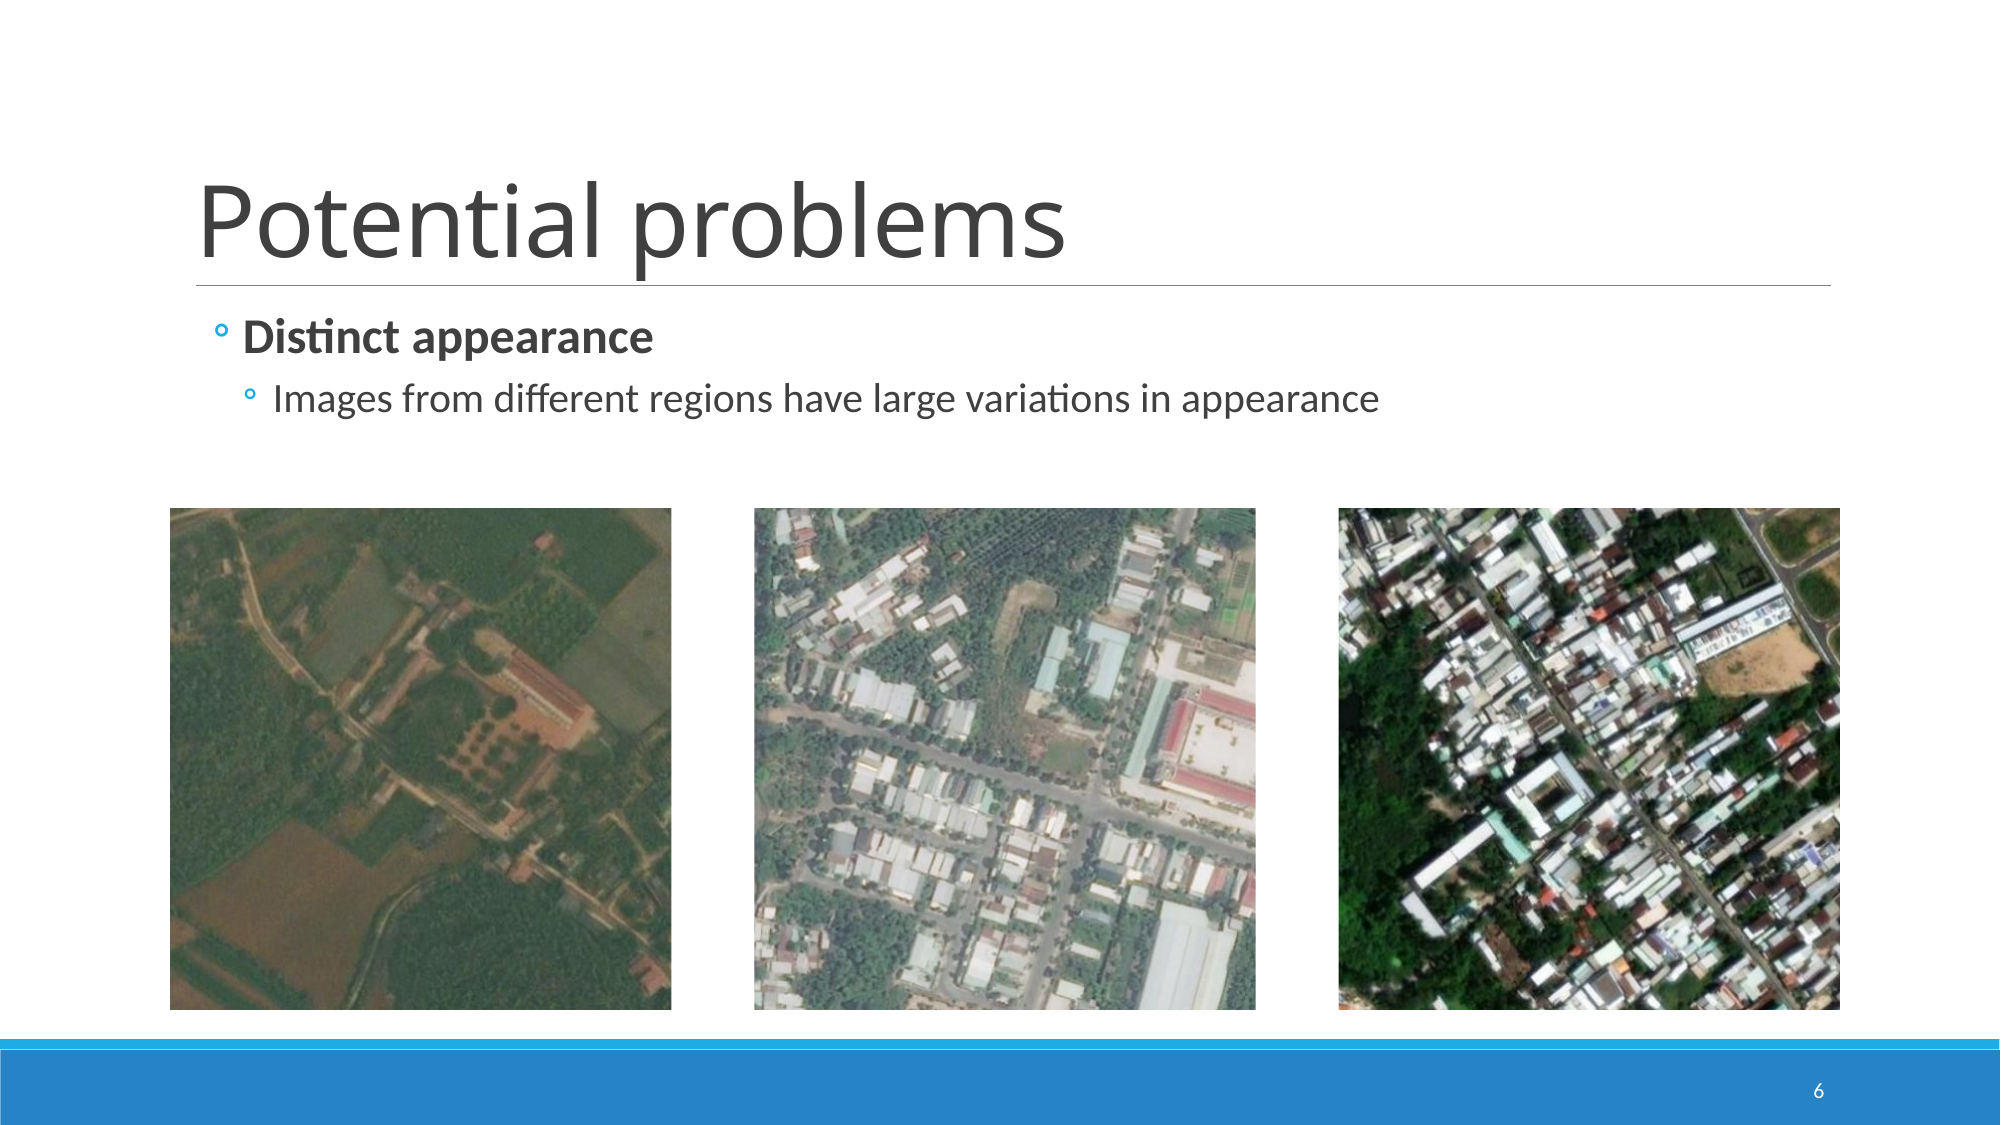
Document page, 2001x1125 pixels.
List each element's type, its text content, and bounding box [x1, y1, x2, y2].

picture [169, 507, 672, 1011]
picture [753, 507, 1257, 1011]
title Potential problems [180, 47, 1830, 285]
slide_number 6 [1624, 1059, 1840, 1120]
picture [1338, 507, 1841, 1011]
list Distinct appearance Images from different regions have large variations in appearance [180, 302, 1830, 963]
